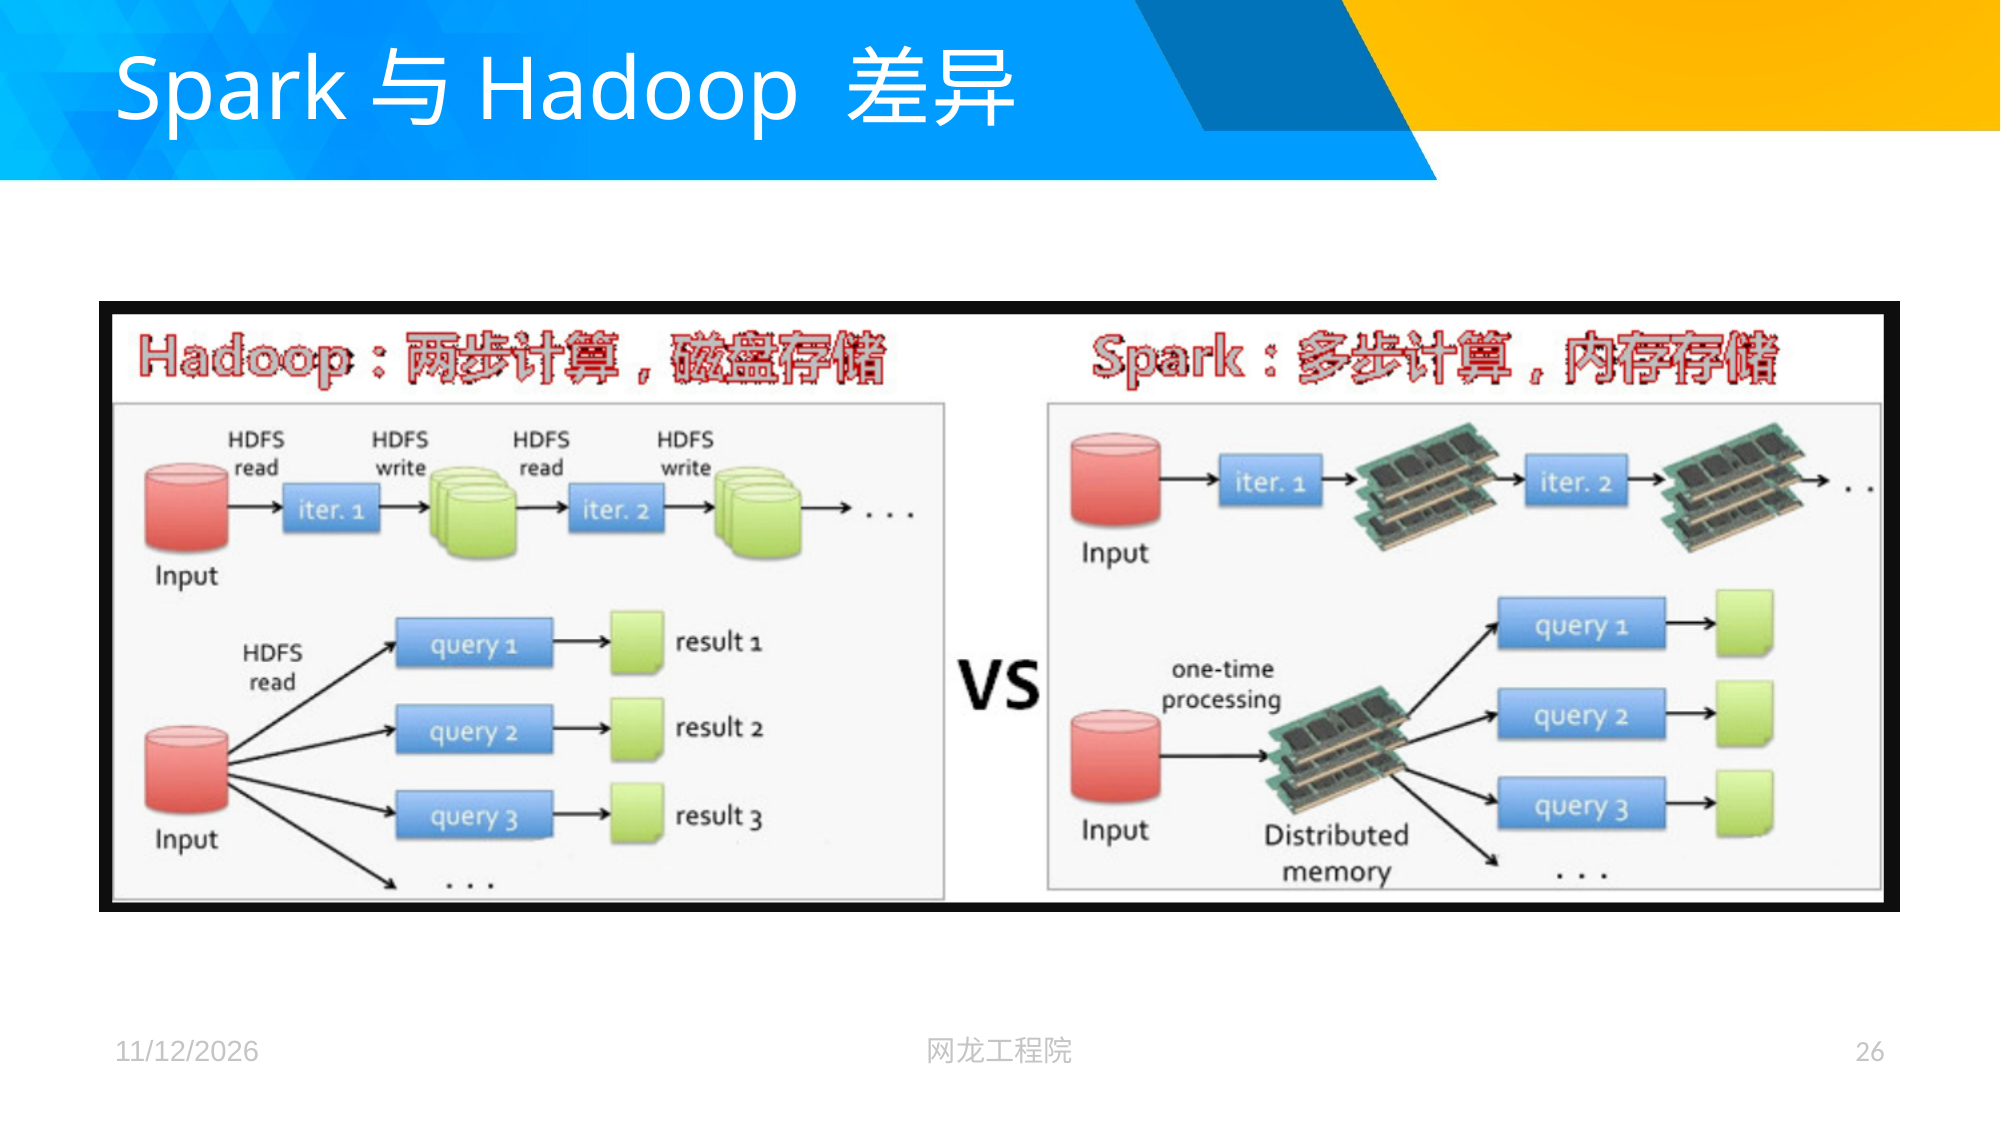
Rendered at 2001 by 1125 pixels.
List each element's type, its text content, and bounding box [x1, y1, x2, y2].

picture [0, 0, 2001, 1125]
slide_number 26 [1433, 1024, 1900, 1103]
title Spark与Hadoop 差异 [99, 36, 1619, 147]
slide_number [99, 1024, 567, 1103]
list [99, 301, 1900, 912]
footer 网龙工程院 [683, 1024, 1317, 1103]
